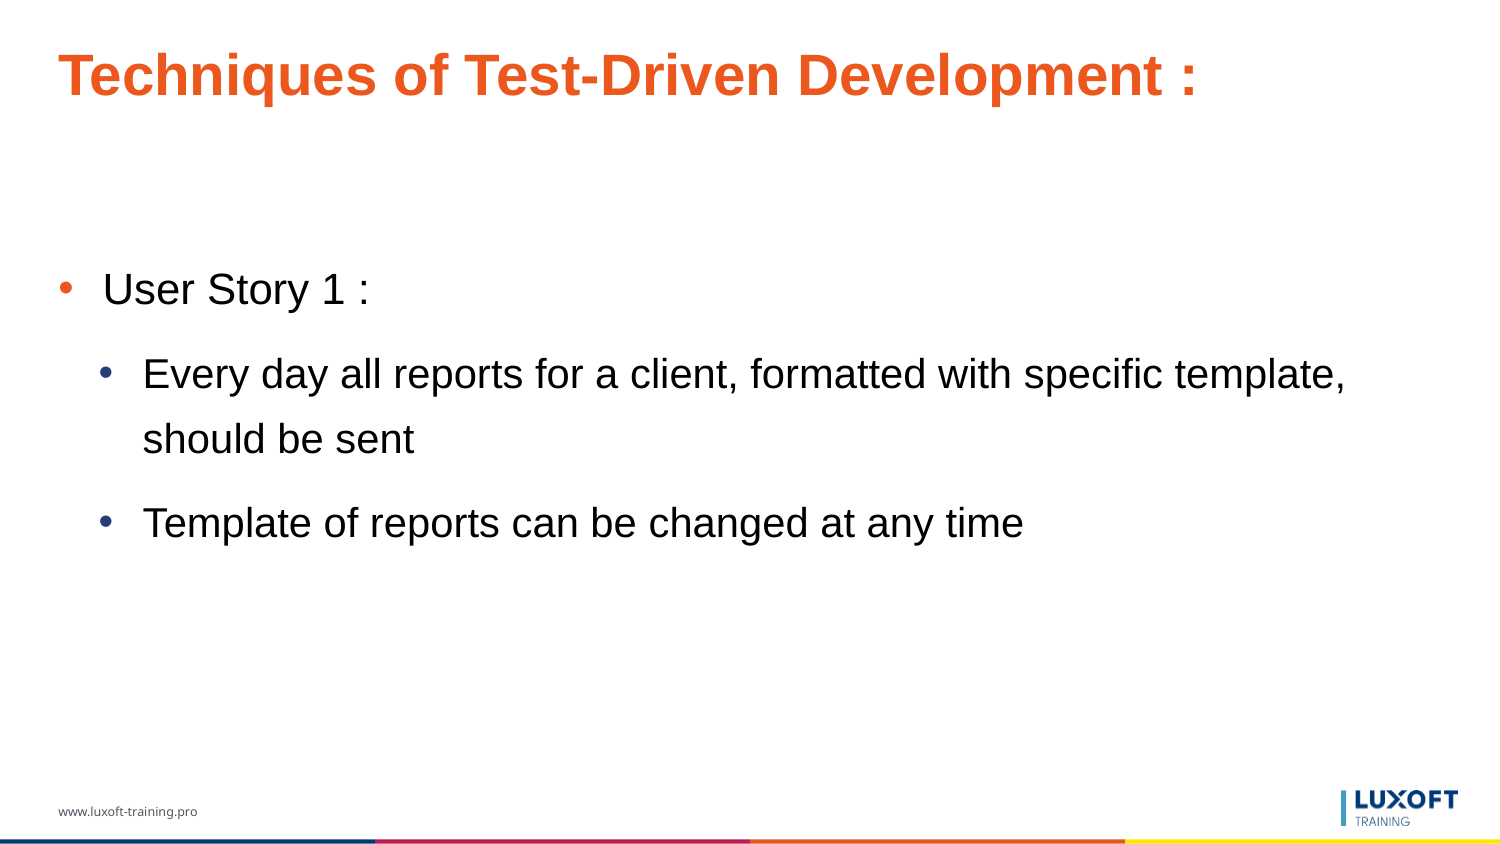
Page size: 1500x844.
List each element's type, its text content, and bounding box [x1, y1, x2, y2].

list User Story 1 : Every day all reports for a client, formatted with specific template, should be sent Template of reports can be changed at any time [47, 239, 1457, 771]
title Techniques of Test-Driven Development : [47, 75, 1457, 138]
picture [1341, 790, 1458, 826]
